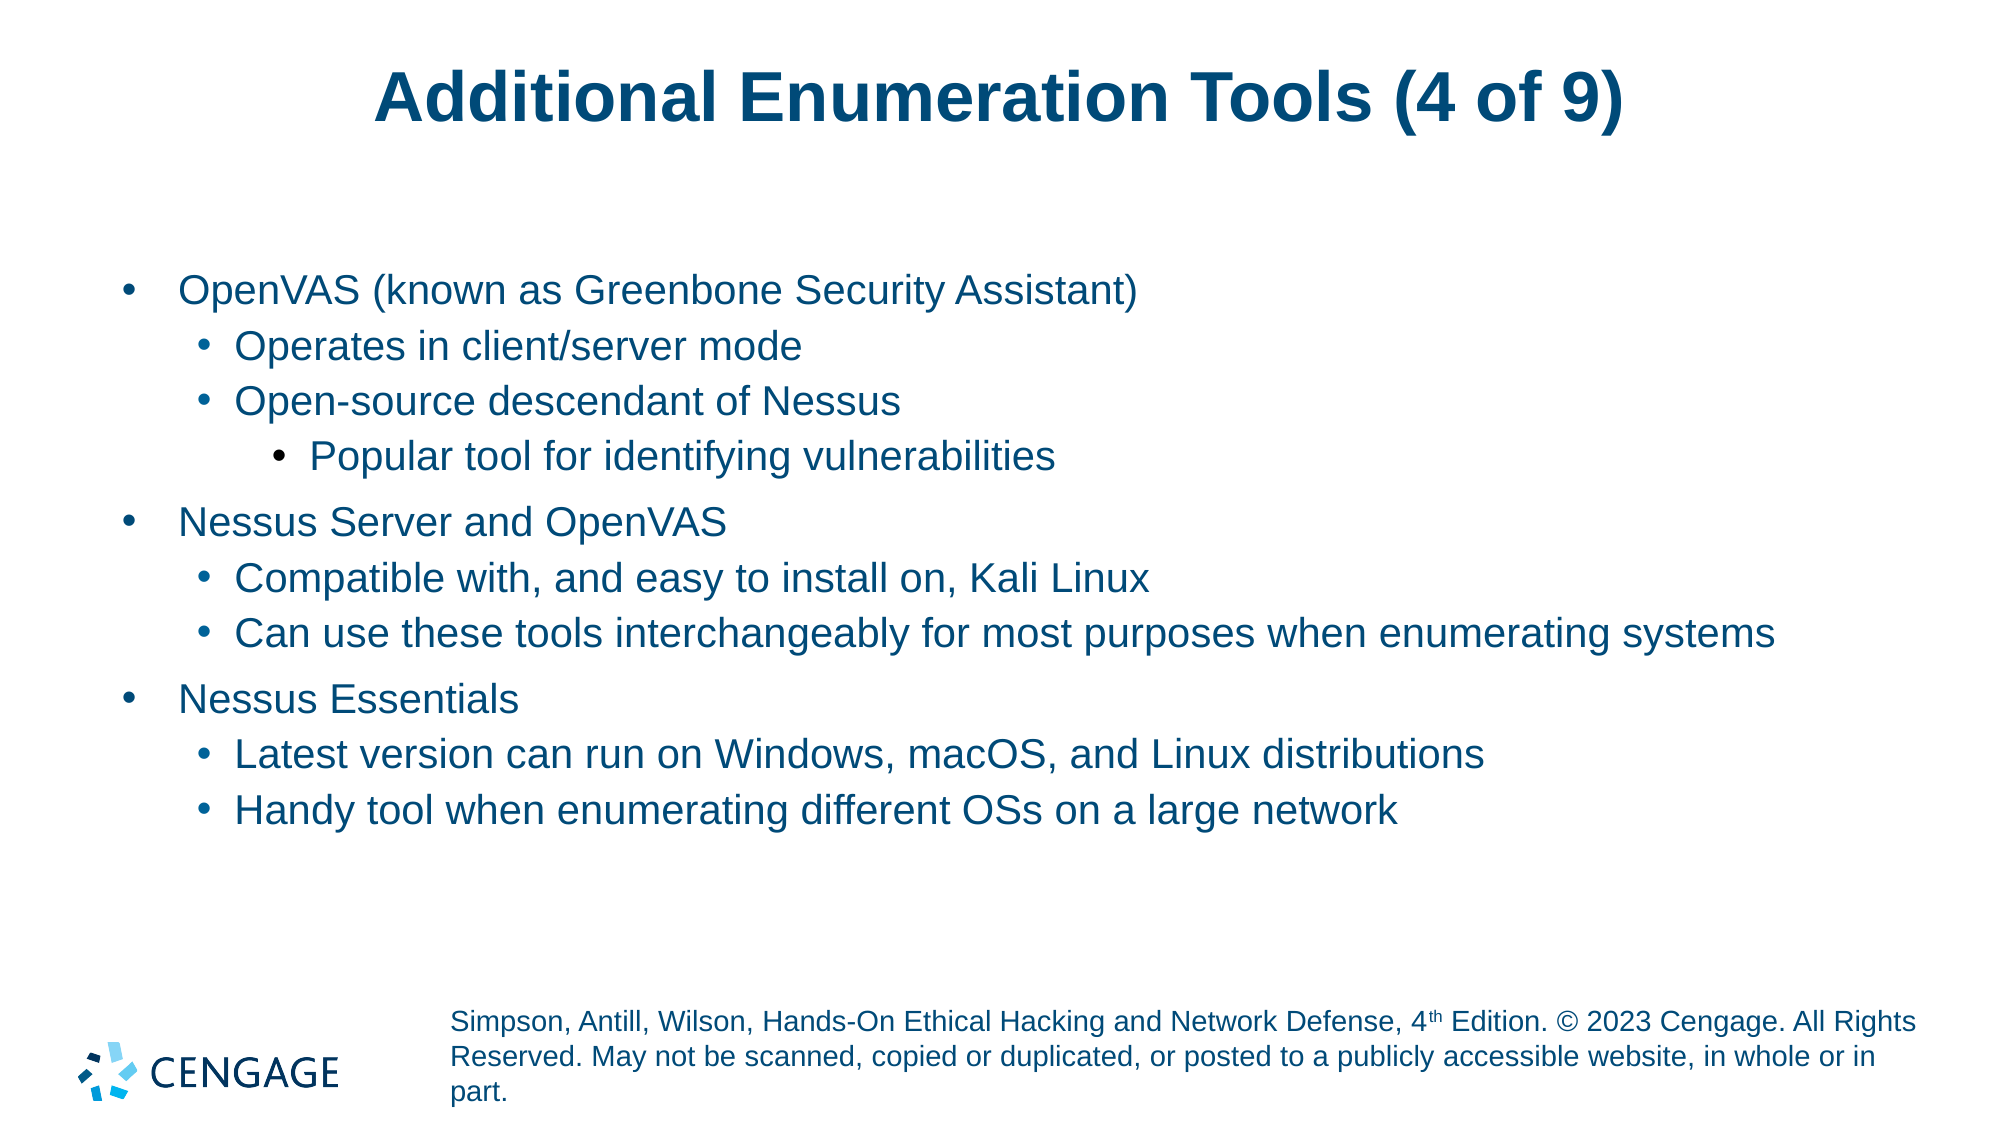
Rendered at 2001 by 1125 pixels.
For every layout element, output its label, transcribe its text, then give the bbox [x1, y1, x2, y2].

title Additional Enumeration Tools (4 of 9) [137, 59, 1863, 171]
list OpenVAS (known as Greenbone Security Assistant) Operates in client/server mode Open-source descendant of Nessus Popular tool for identifying vulnerabilities Nessus Server and OpenVAS Compatible with, and easy to install on, Kali Linux Can use these tools interchangeably for most purposes when enumerating systems Nessus Essentials Latest version can run on Windows, macOS, and Linux distributions Handy tool when enumerating different OSs on a large network [121, 268, 1879, 990]
picture [78, 1042, 338, 1101]
